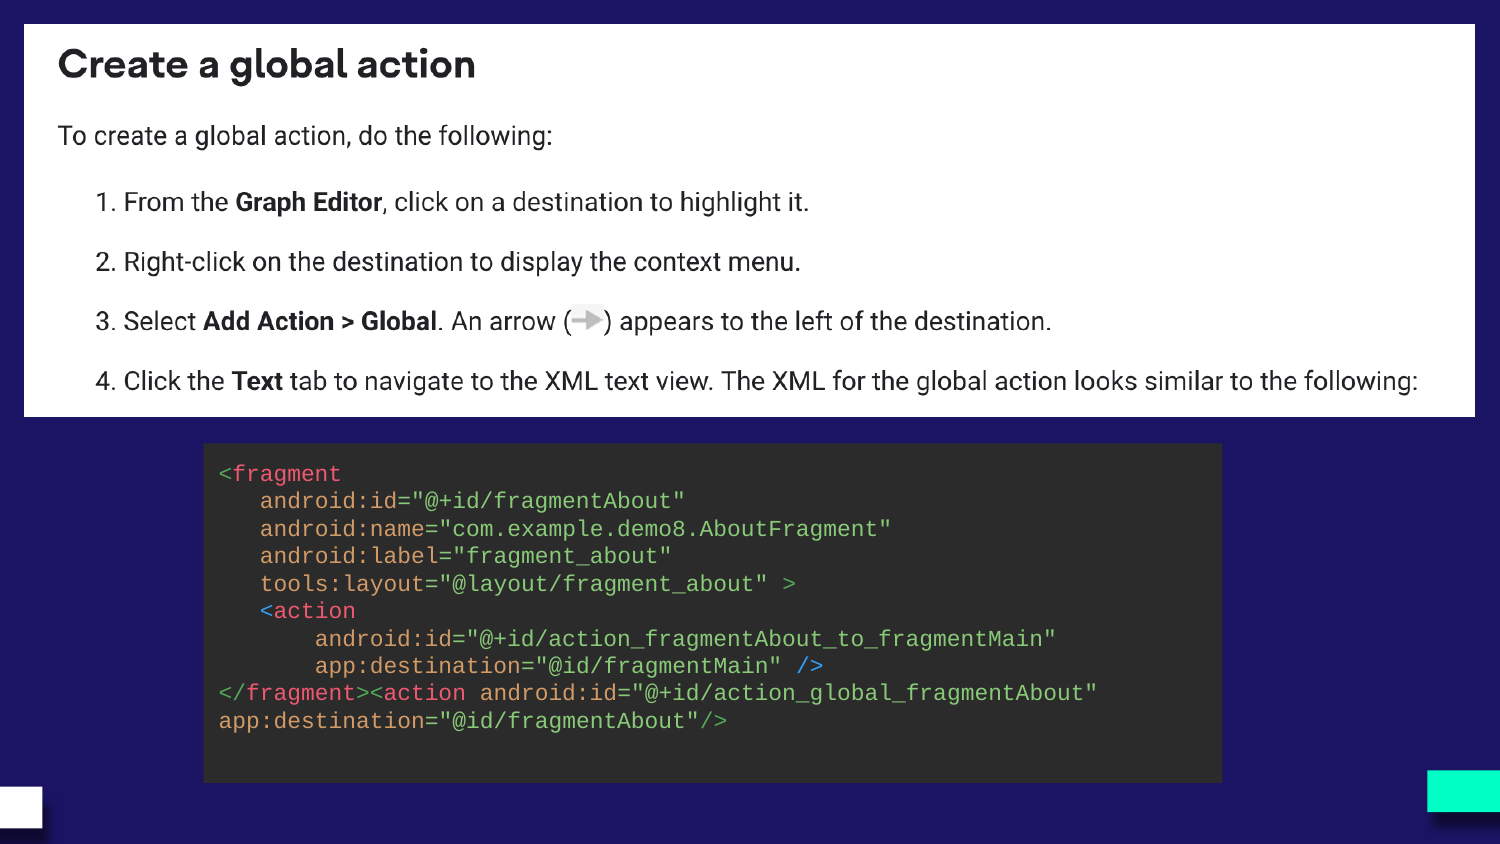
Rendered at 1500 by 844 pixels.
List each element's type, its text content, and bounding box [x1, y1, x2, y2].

text_box [0, 786, 43, 829]
text_box <fragment android:id="@+id/fragmentAbout" android:name="com.example.demo8.AboutFragment" android:label="fragment_about" tools:layout="@layout/fragment_about" > <action android:id="@+id/action_fragmentAbout_to_fragmentMain" app:destination="@id/fragmentMain" /> </fragment><action android:id="@+id/action_global_fragmentAbout" app:destination="@id/fragmentAbout"/> [203, 443, 1223, 783]
text_box [1427, 770, 1500, 813]
picture [24, 24, 1476, 417]
